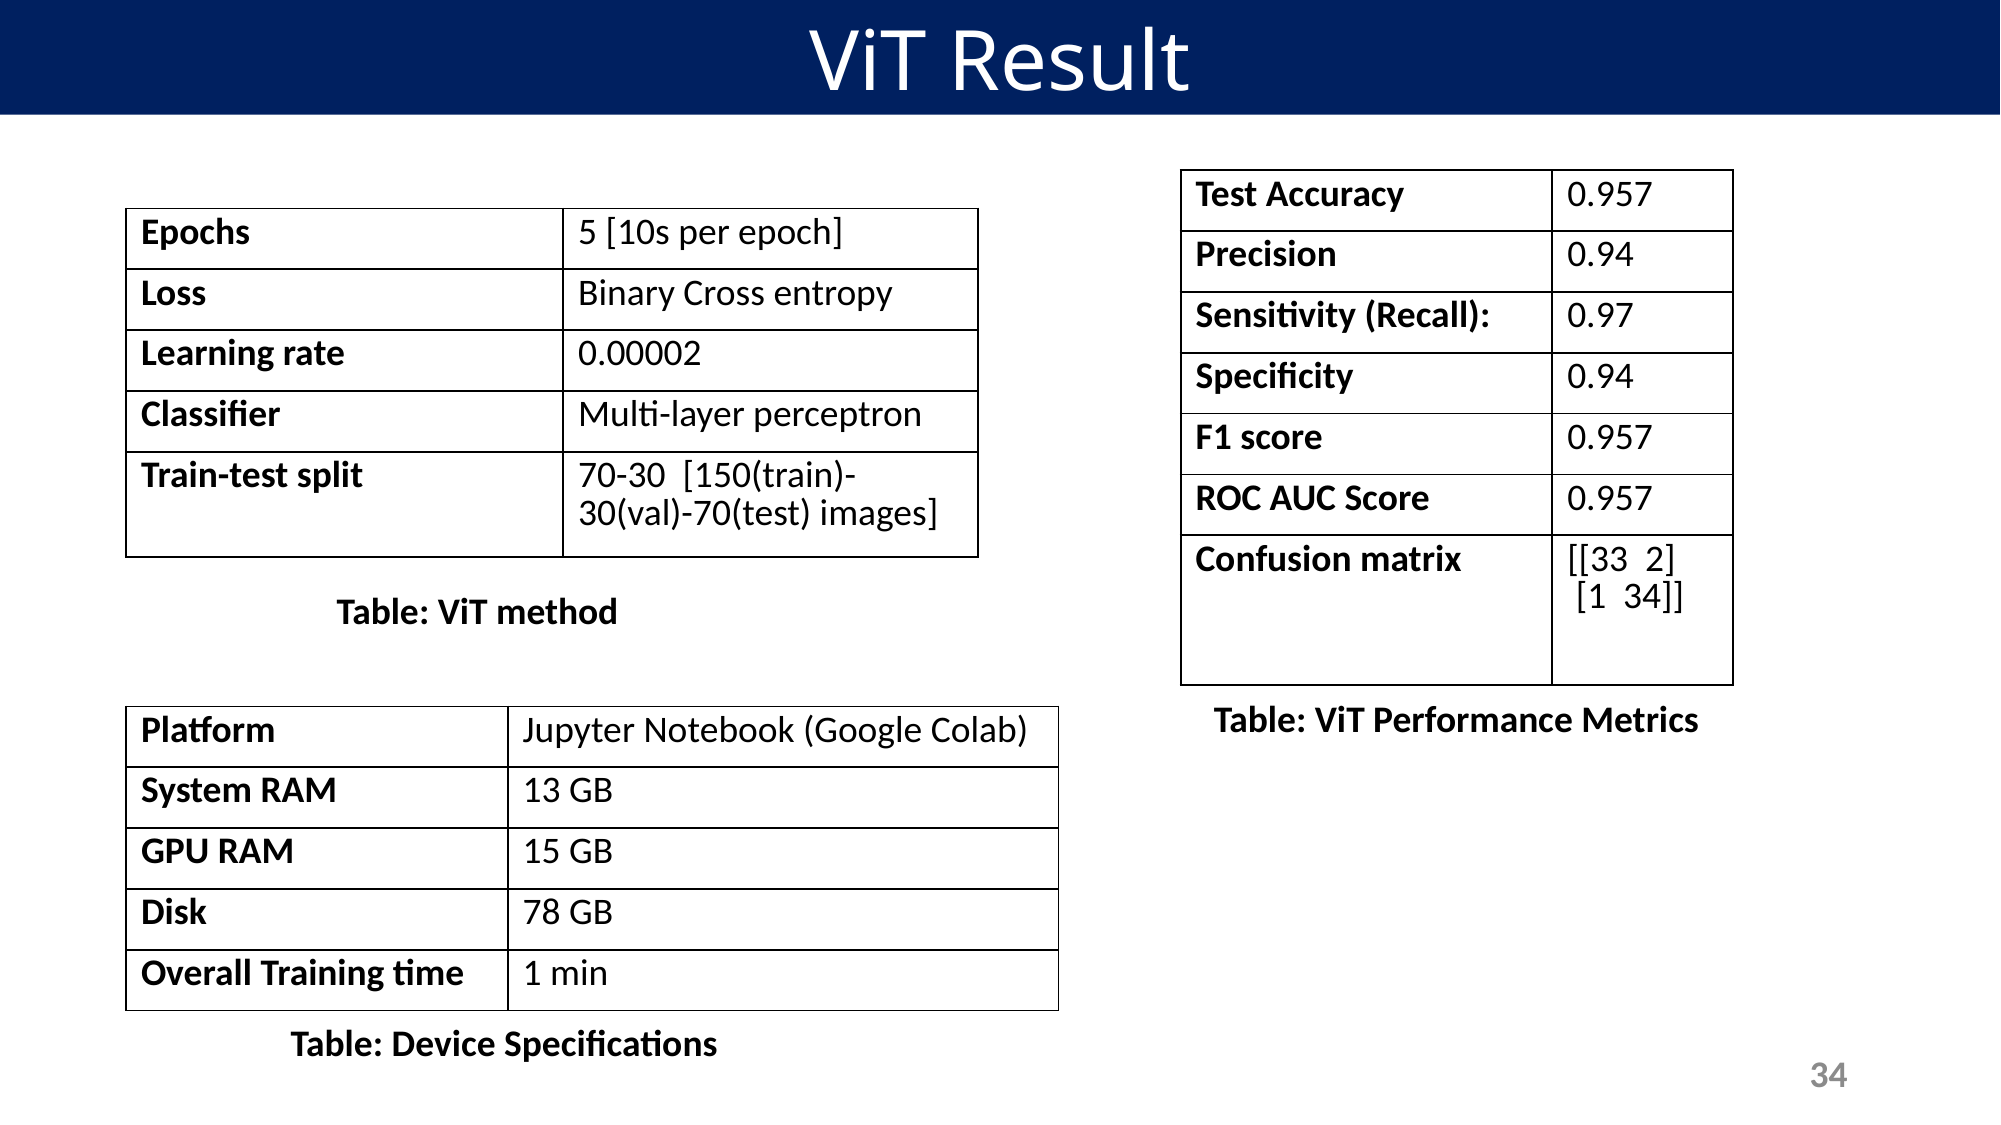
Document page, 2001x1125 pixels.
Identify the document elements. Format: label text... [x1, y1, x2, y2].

text_box Table: Device Specifications [275, 1012, 1153, 1072]
table_cell Multi-layer perceptron [564, 392, 977, 451]
table_cell 70-30 [150(train)-30(val)-70(test) images] [564, 453, 977, 556]
table_header Jupyter Notebook (Google Colab) [509, 707, 1058, 766]
table_cell Disk [127, 890, 507, 949]
slide_number 34 [1412, 1042, 1863, 1103]
table_cell Specificity [1182, 354, 1551, 413]
table_cell Precision [1182, 232, 1551, 291]
table_cell 0.957 [1553, 414, 1732, 474]
table_cell 78 GB [509, 890, 1058, 949]
table_header 5 [10s per epoch] [564, 209, 977, 268]
table_cell [[33 2] [1 34]] [1553, 536, 1732, 684]
table_cell Binary Cross entropy [564, 270, 977, 329]
table_cell 0.94 [1553, 232, 1732, 291]
table_cell 1 min [509, 951, 1058, 1010]
table_cell 0.97 [1553, 293, 1732, 352]
table_header Epochs [127, 209, 562, 268]
table_cell GPU RAM [127, 829, 507, 888]
table_cell System RAM [127, 768, 507, 827]
table_header 0.957 [1553, 171, 1732, 230]
text_box Table: ViT Performance Metrics [1198, 687, 2000, 748]
table_cell 0.00002 [564, 331, 977, 390]
table_cell F1 score [1182, 414, 1551, 474]
text_box Table: ViT method [321, 579, 1199, 640]
table_cell Overall Training time [127, 951, 507, 1010]
table_cell 0.94 [1553, 354, 1732, 413]
table_header Test Accuracy [1182, 171, 1551, 230]
table_cell Classifier [127, 392, 562, 451]
table_cell 13 GB [509, 768, 1058, 827]
table_cell Learning rate [127, 331, 562, 390]
table_cell Confusion matrix [1182, 536, 1551, 684]
text_box ViT Result [0, 0, 2000, 115]
table_cell Train-test split [127, 453, 562, 556]
table_header Platform [127, 707, 507, 766]
table_cell 0.957 [1553, 475, 1732, 534]
table_cell 15 GB [509, 829, 1058, 888]
table_cell Sensitivity (Recall): [1182, 293, 1551, 352]
table_cell Loss [127, 270, 562, 329]
table_cell ROC AUC Score [1182, 475, 1551, 534]
